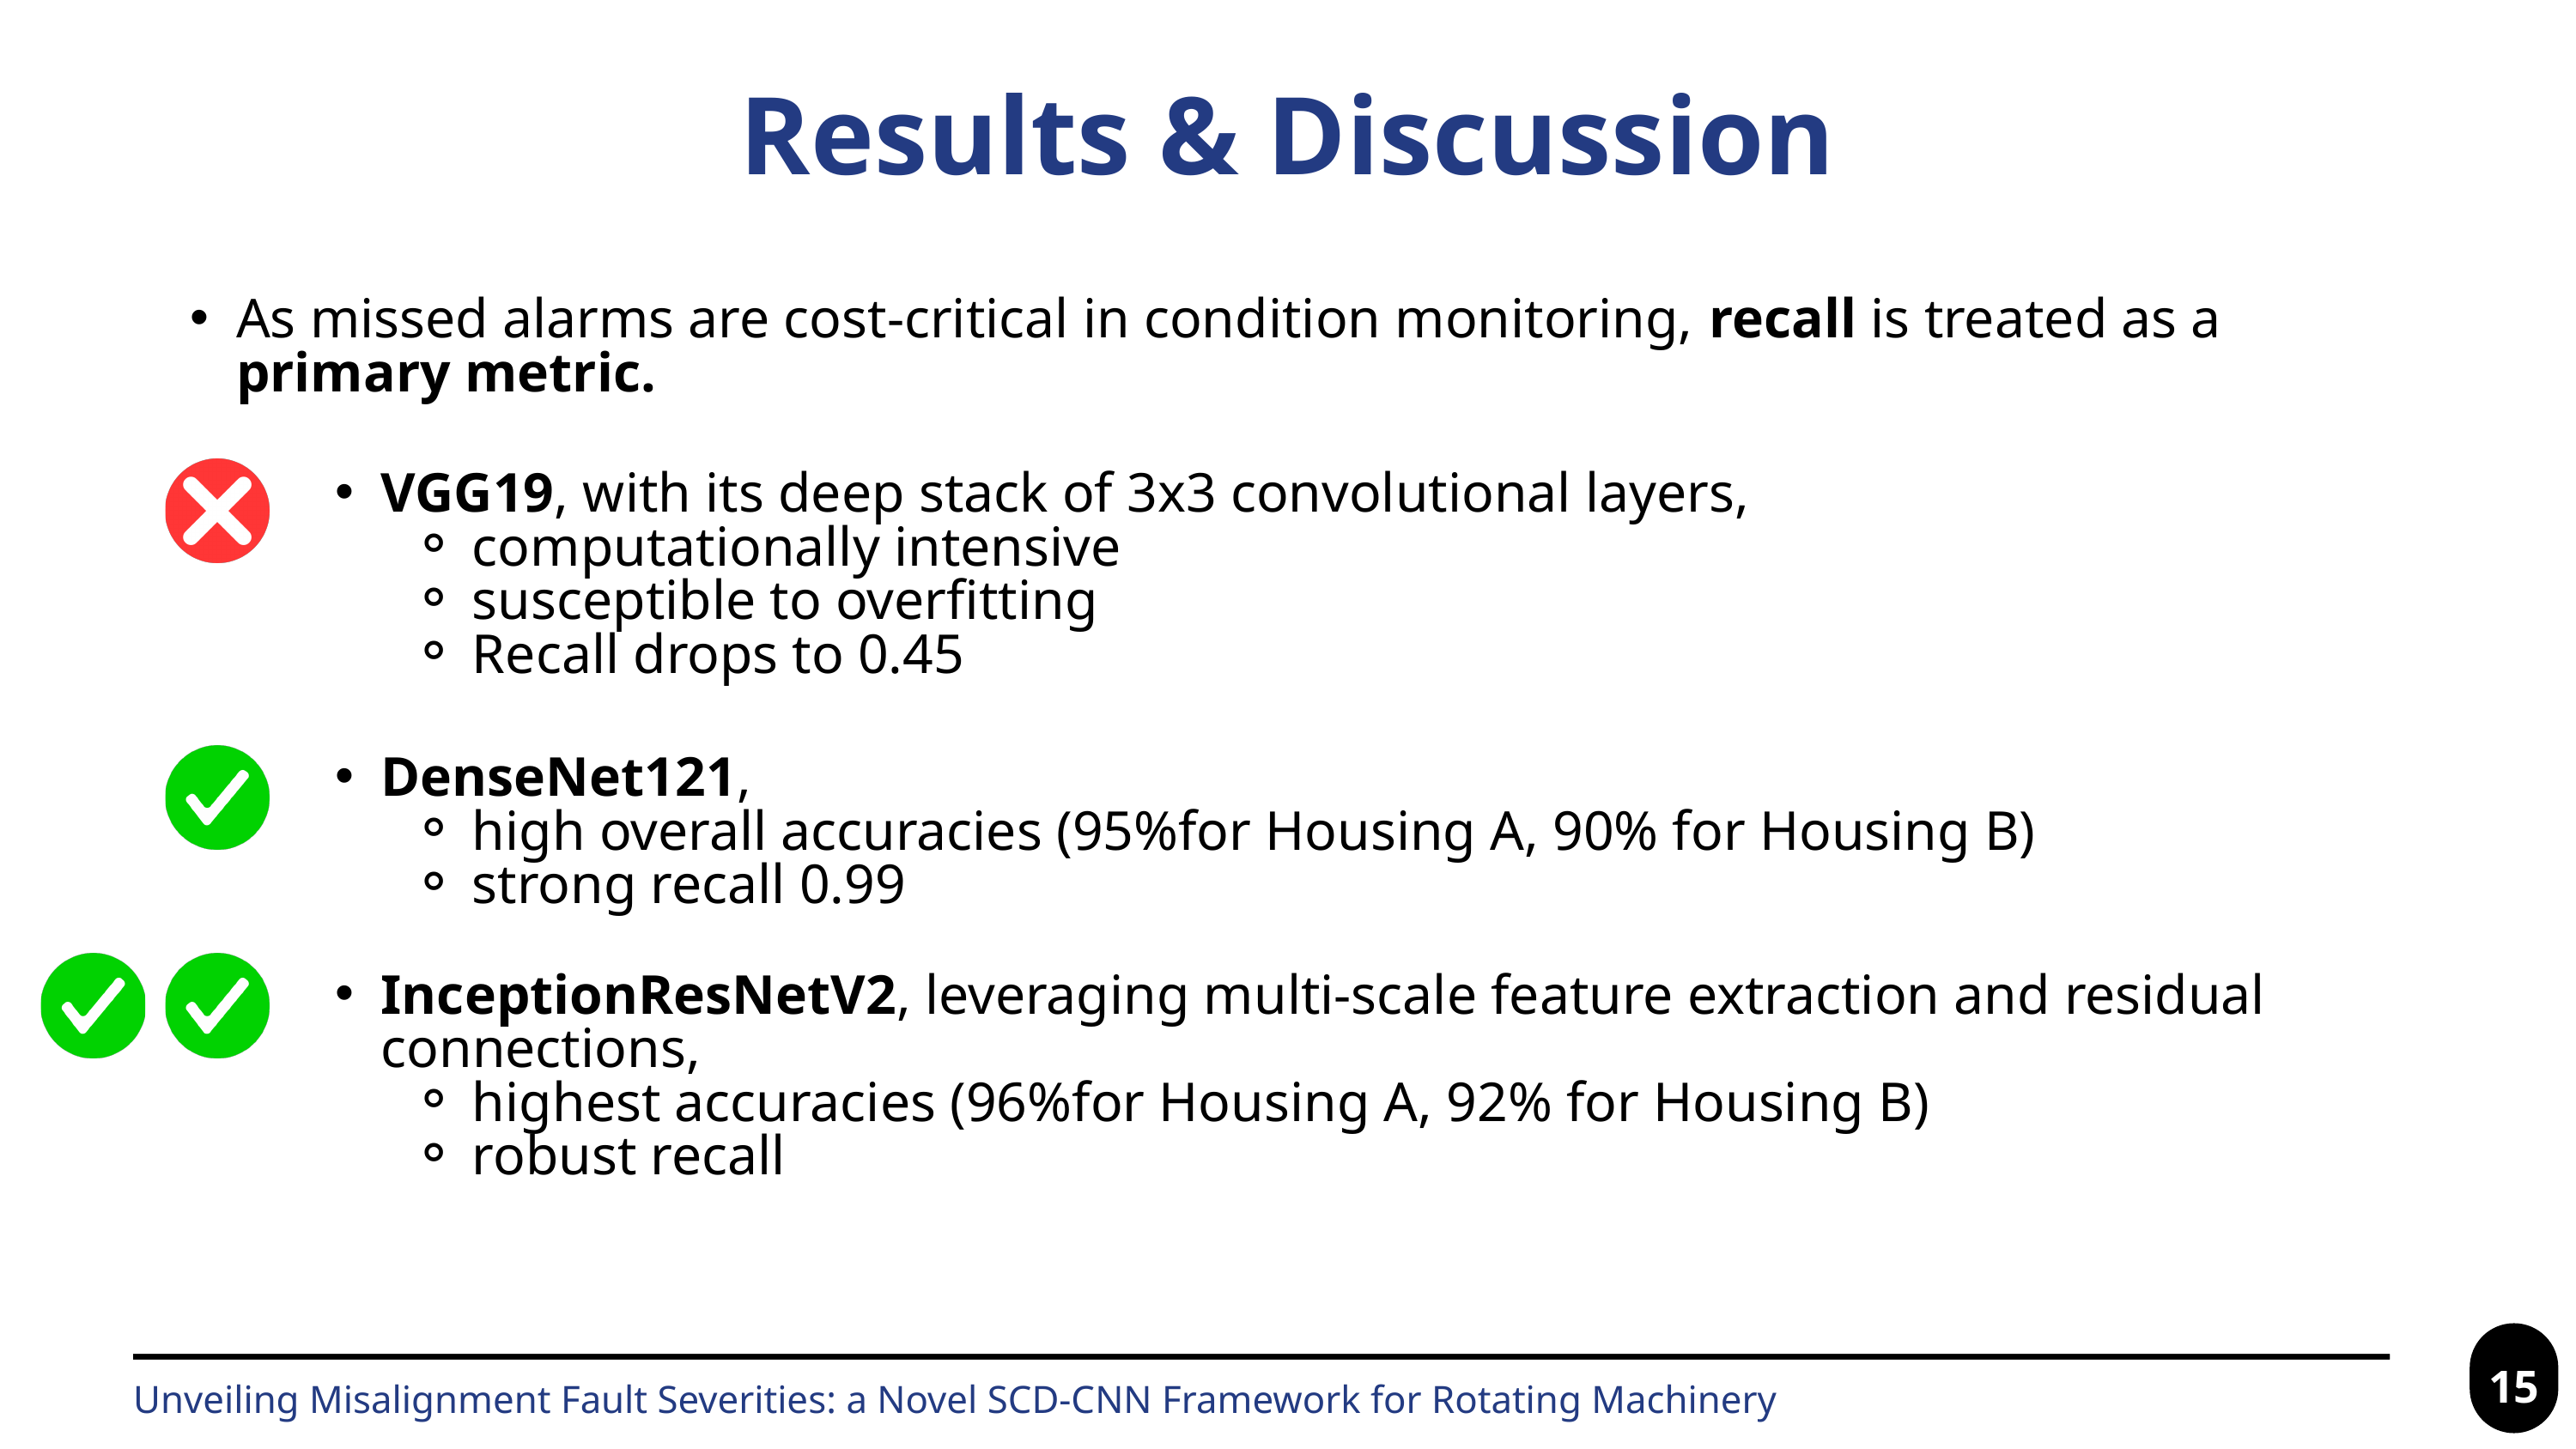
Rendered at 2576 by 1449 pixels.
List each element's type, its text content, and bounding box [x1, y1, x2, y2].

text_box InceptionResNetV2, leveraging multi-scale feature extraction and residual connections, highest accuracies (96%for Housing A, 92% for Housing B) robust recall [289, 971, 2390, 1186]
text_box [165, 458, 270, 563]
text_box [165, 745, 270, 851]
text_box Results & Discussion [513, 88, 2063, 197]
text_box Unveiling Misalignment Fault Severities: a Novel SCD-CNN Framework for Rotating Machinery [133, 1367, 1909, 1422]
text_box [165, 953, 270, 1058]
text_box [40, 953, 146, 1058]
text_box VGG19, with its deep stack of 3x3 convolutional layers, computationally intensive susceptible to overfitting Recall drops to 0.45 [289, 433, 2105, 684]
text_box DenseNet121, high overall accuracies (95%for Housing A, 90% for Housing B) strong recall 0.99 [289, 753, 2576, 915]
text_box As missed alarms are cost-critical in condition monitoring, recall is treated as a primary metric. [144, 294, 2432, 457]
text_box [2469, 1323, 2559, 1434]
